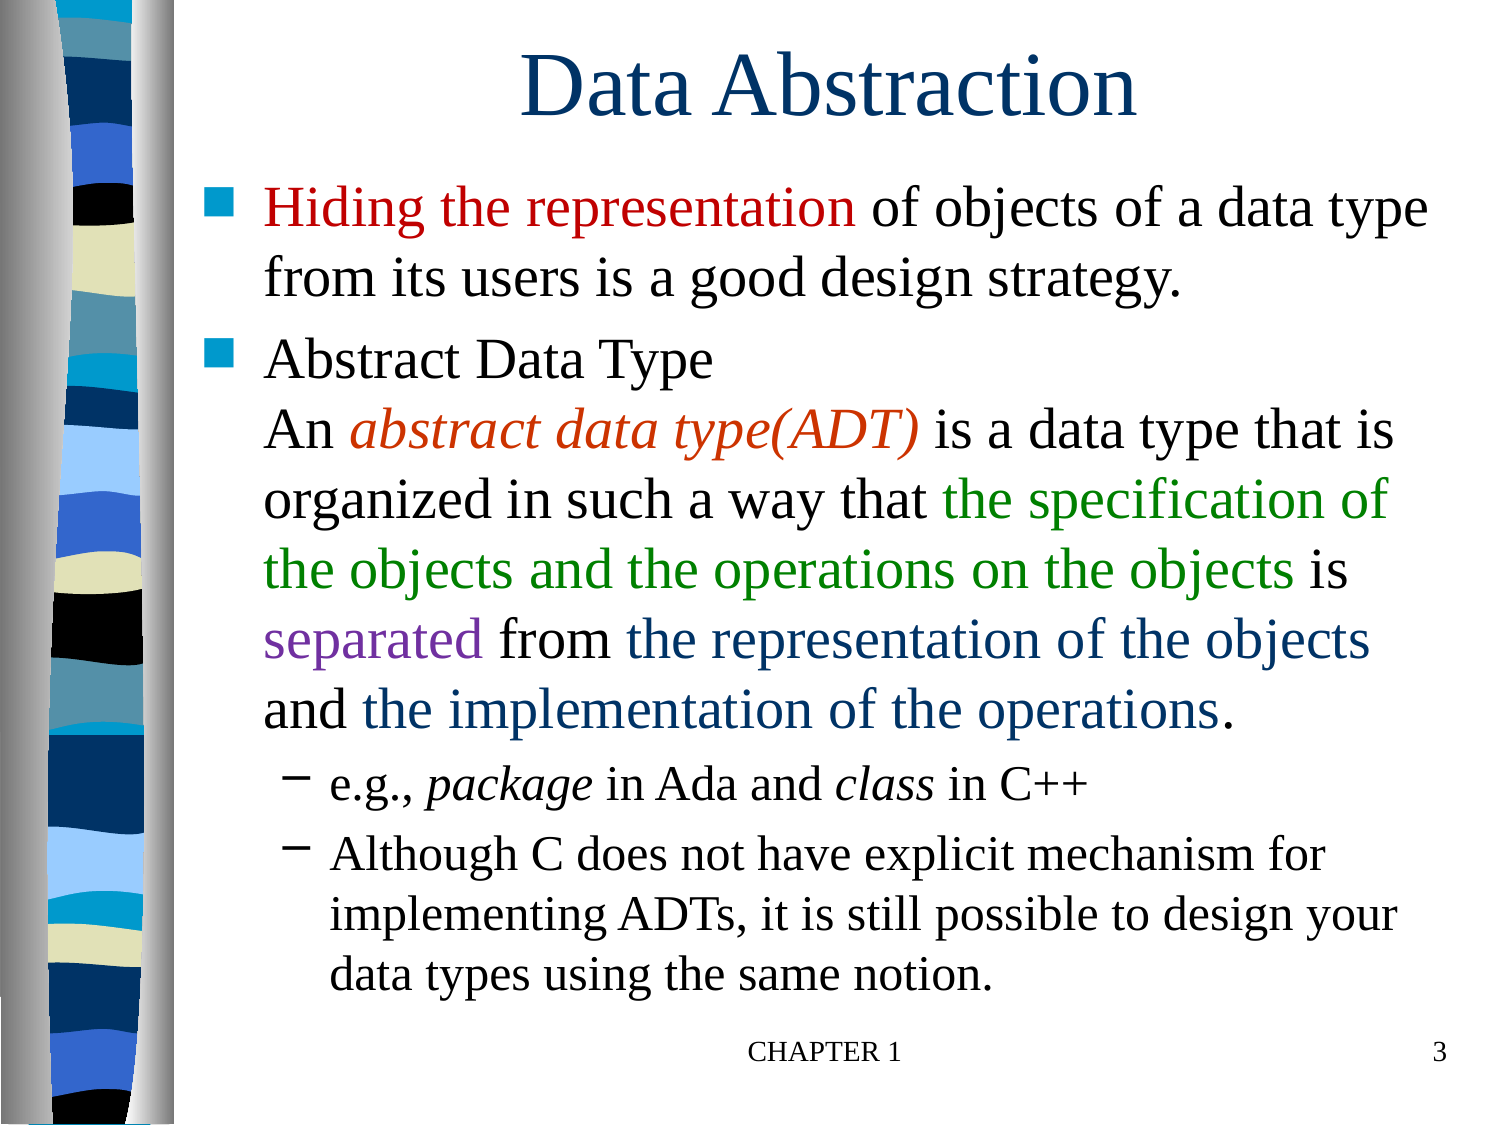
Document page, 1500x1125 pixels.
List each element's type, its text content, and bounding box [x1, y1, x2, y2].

list Hiding the representation of objects of a data type from its users is a good design strategy. Abstract Data Type An abstract data type(ADT) is a data type that is organized in such a way that the specification of the objects and the operations on the objects is separated from the representation of the objects and the implementation of the operations. e.g., package in Ada and class in C++ Although C does not have explicit mechanism for implementing ADTs, it is still possible to design your data types using the same notion. [192, 160, 1468, 486]
slide_number 3 [1149, 1025, 1463, 1100]
footer CHAPTER 1 [587, 1025, 1063, 1100]
title Data Abstraction [192, 0, 1468, 160]
